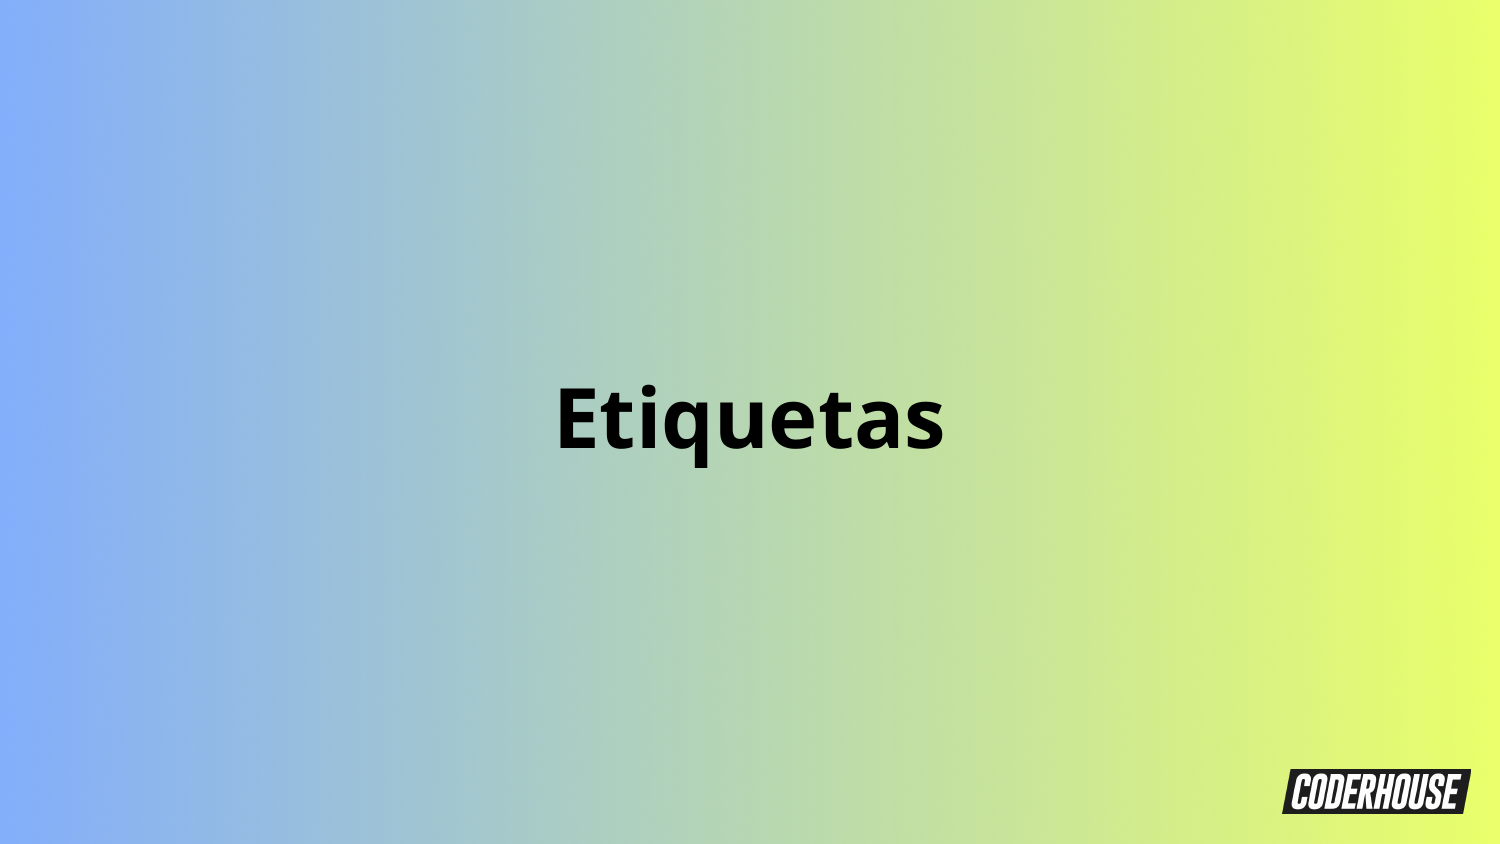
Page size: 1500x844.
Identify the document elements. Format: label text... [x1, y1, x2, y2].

picture [0, 0, 1500, 844]
text_box Etiquetas [239, 361, 1261, 482]
